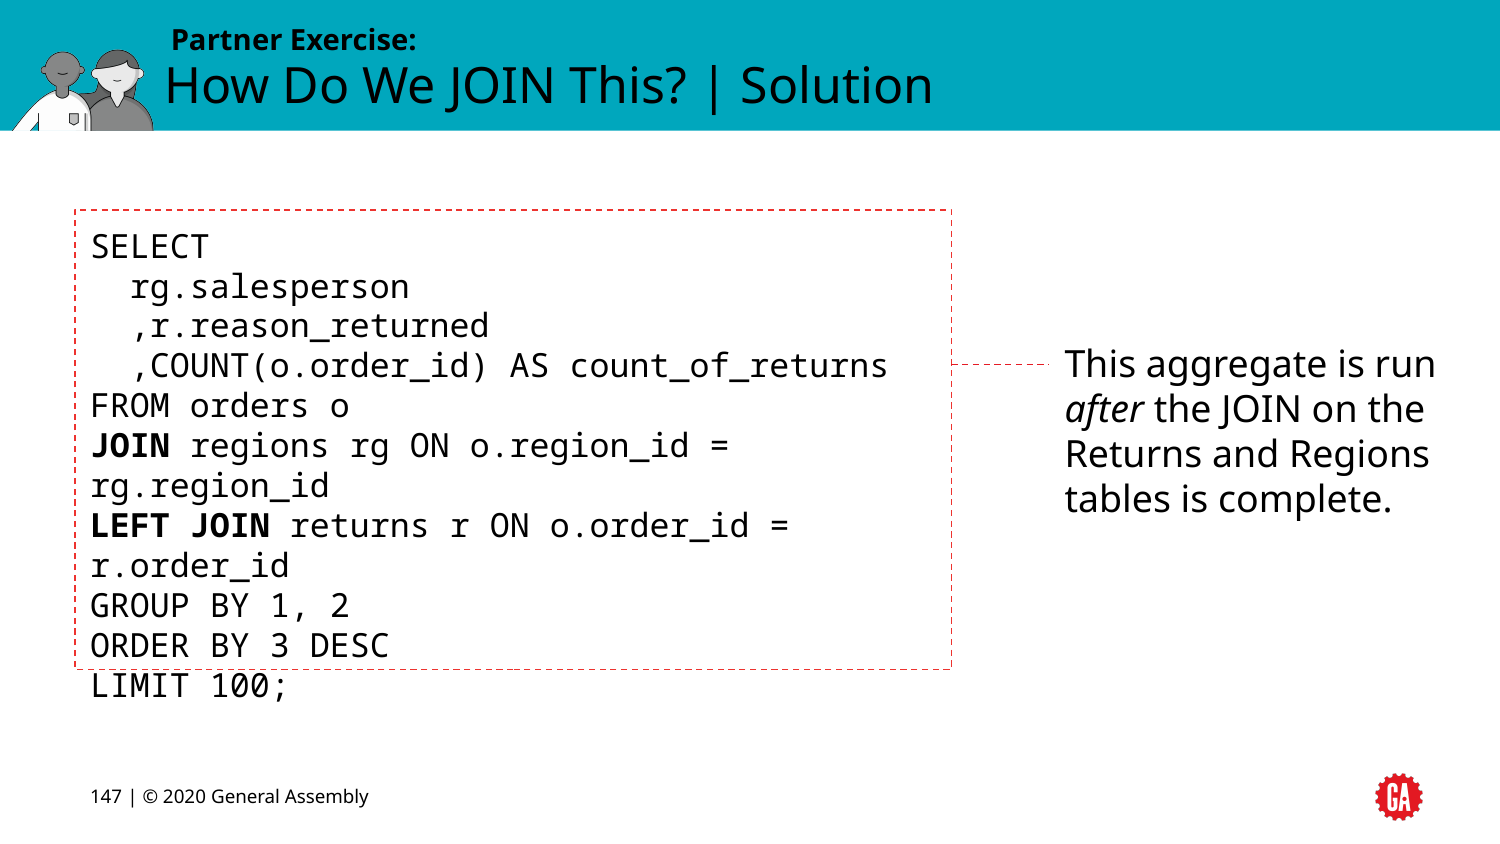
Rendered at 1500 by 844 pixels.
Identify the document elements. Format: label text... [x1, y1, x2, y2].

title How Do We JOIN This? | Solution [149, 38, 971, 115]
slide_number ‹#› | © 2020 General Assembly [75, 764, 465, 830]
picture [12, 34, 156, 131]
text_box SELECT rg.salesperson ,r.reason_returned ,COUNT(o.order_id) AS count_of_returns FROM orders o JOIN regions rg ON o.region_id = rg.region_id LEFT JOIN returns r ON o.order_id = r.order_id GROUP BY 1, 2 ORDER BY 3 DESC LIMIT 100; [75, 209, 952, 670]
list This aggregate is run after the JOIN on the Returns and Regions tables is complete. [1049, 324, 1476, 670]
picture [1373, 771, 1425, 823]
